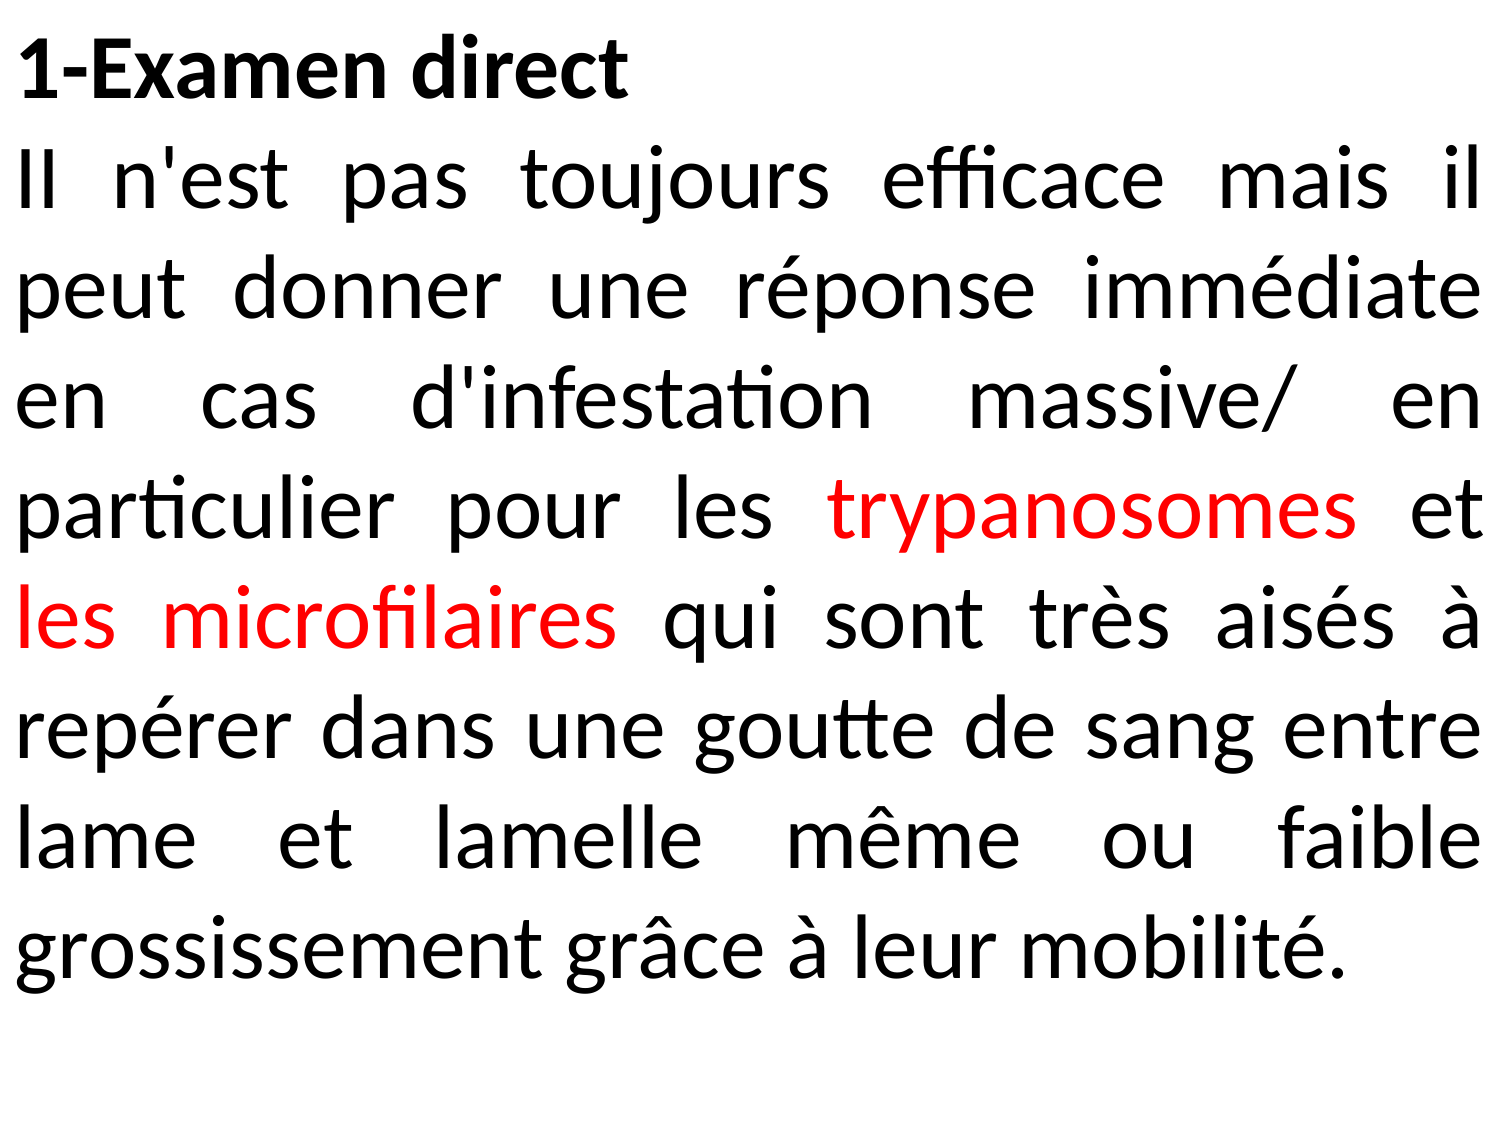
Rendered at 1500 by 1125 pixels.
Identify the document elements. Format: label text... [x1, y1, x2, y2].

text_box 1-Examen direct II n'est pas toujours efficace mais il peut donner une réponse immédiate en cas d'infestation massive/ en particulier pour les trypanosomes et les microfilaires qui sont très aisés à repérer dans une goutte de sang entre lame et lamelle même ou faible grossissement grâce à leur mobilité. [0, 0, 1500, 1005]
